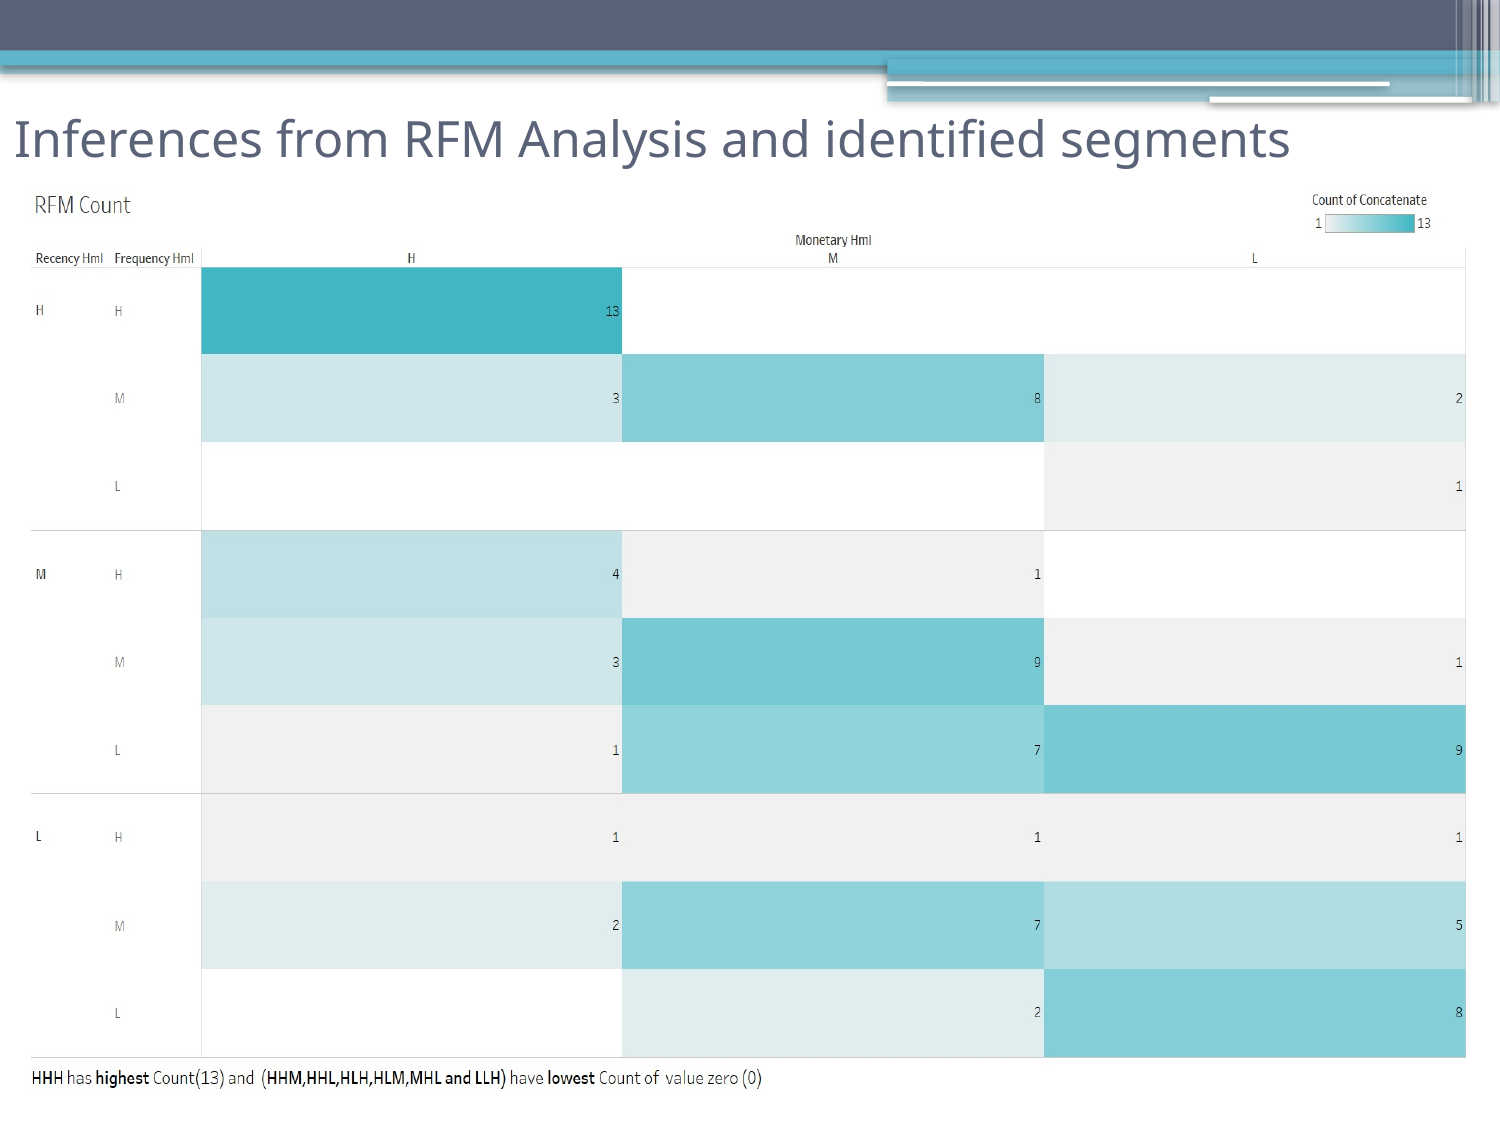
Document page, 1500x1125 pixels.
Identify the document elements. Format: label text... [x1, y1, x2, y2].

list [24, 174, 1476, 1101]
title Inferences from RFM Analysis and identified segments [0, 50, 1350, 225]
